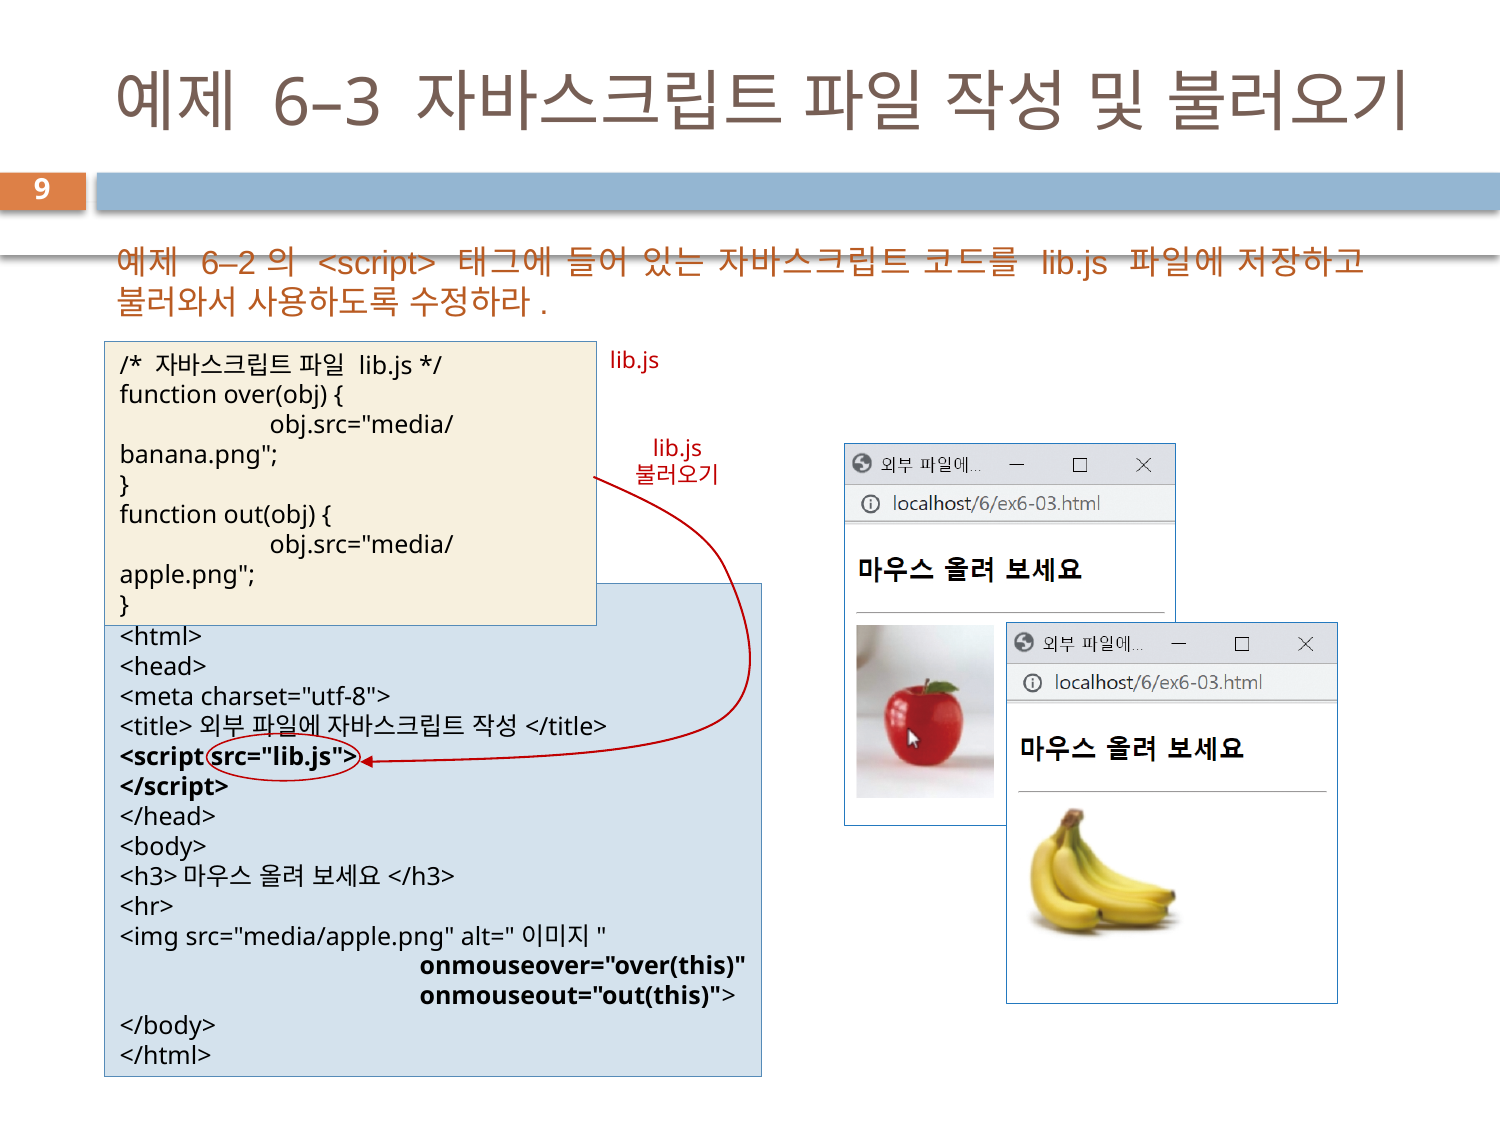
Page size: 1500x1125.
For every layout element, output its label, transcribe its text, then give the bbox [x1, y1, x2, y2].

slide_number 9 [0, 170, 87, 211]
text_box lib.js [595, 338, 675, 381]
text_box <!DOCTYPE html> <html> <head> <meta charset="utf-8"> <title>외부 파일에 자바스크립트 작성</title> <script src="lib.js"> </script> </head> <body> <h3>마우스 올려 보세요</h3> <hr> <img src="media/apple.png" alt="이미지" onmouseover="over(this)" onmouseout="out(this)"> </body> </html> [104, 583, 762, 1077]
text_box [360, 475, 752, 768]
text_box 예제 6–2의 <script> 태그에 들어 있는 자바스크립트 코드를 lib.js 파일에 저장하고 불러와서 사용하도록 수정하라. [101, 234, 1381, 329]
title 예제 6–3 자바스크립트 파일 작성 및 불러오기 [99, 37, 1438, 161]
text_box [205, 731, 362, 783]
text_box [845, 444, 1337, 1004]
text_box lib.js 불러오기 [620, 426, 736, 496]
text_box /* 자바스크립트 파일 lib.js */ function over(obj) { obj.src="media/banana.png"; } function out(obj) { obj.src="media/apple.png"; } [104, 341, 597, 626]
